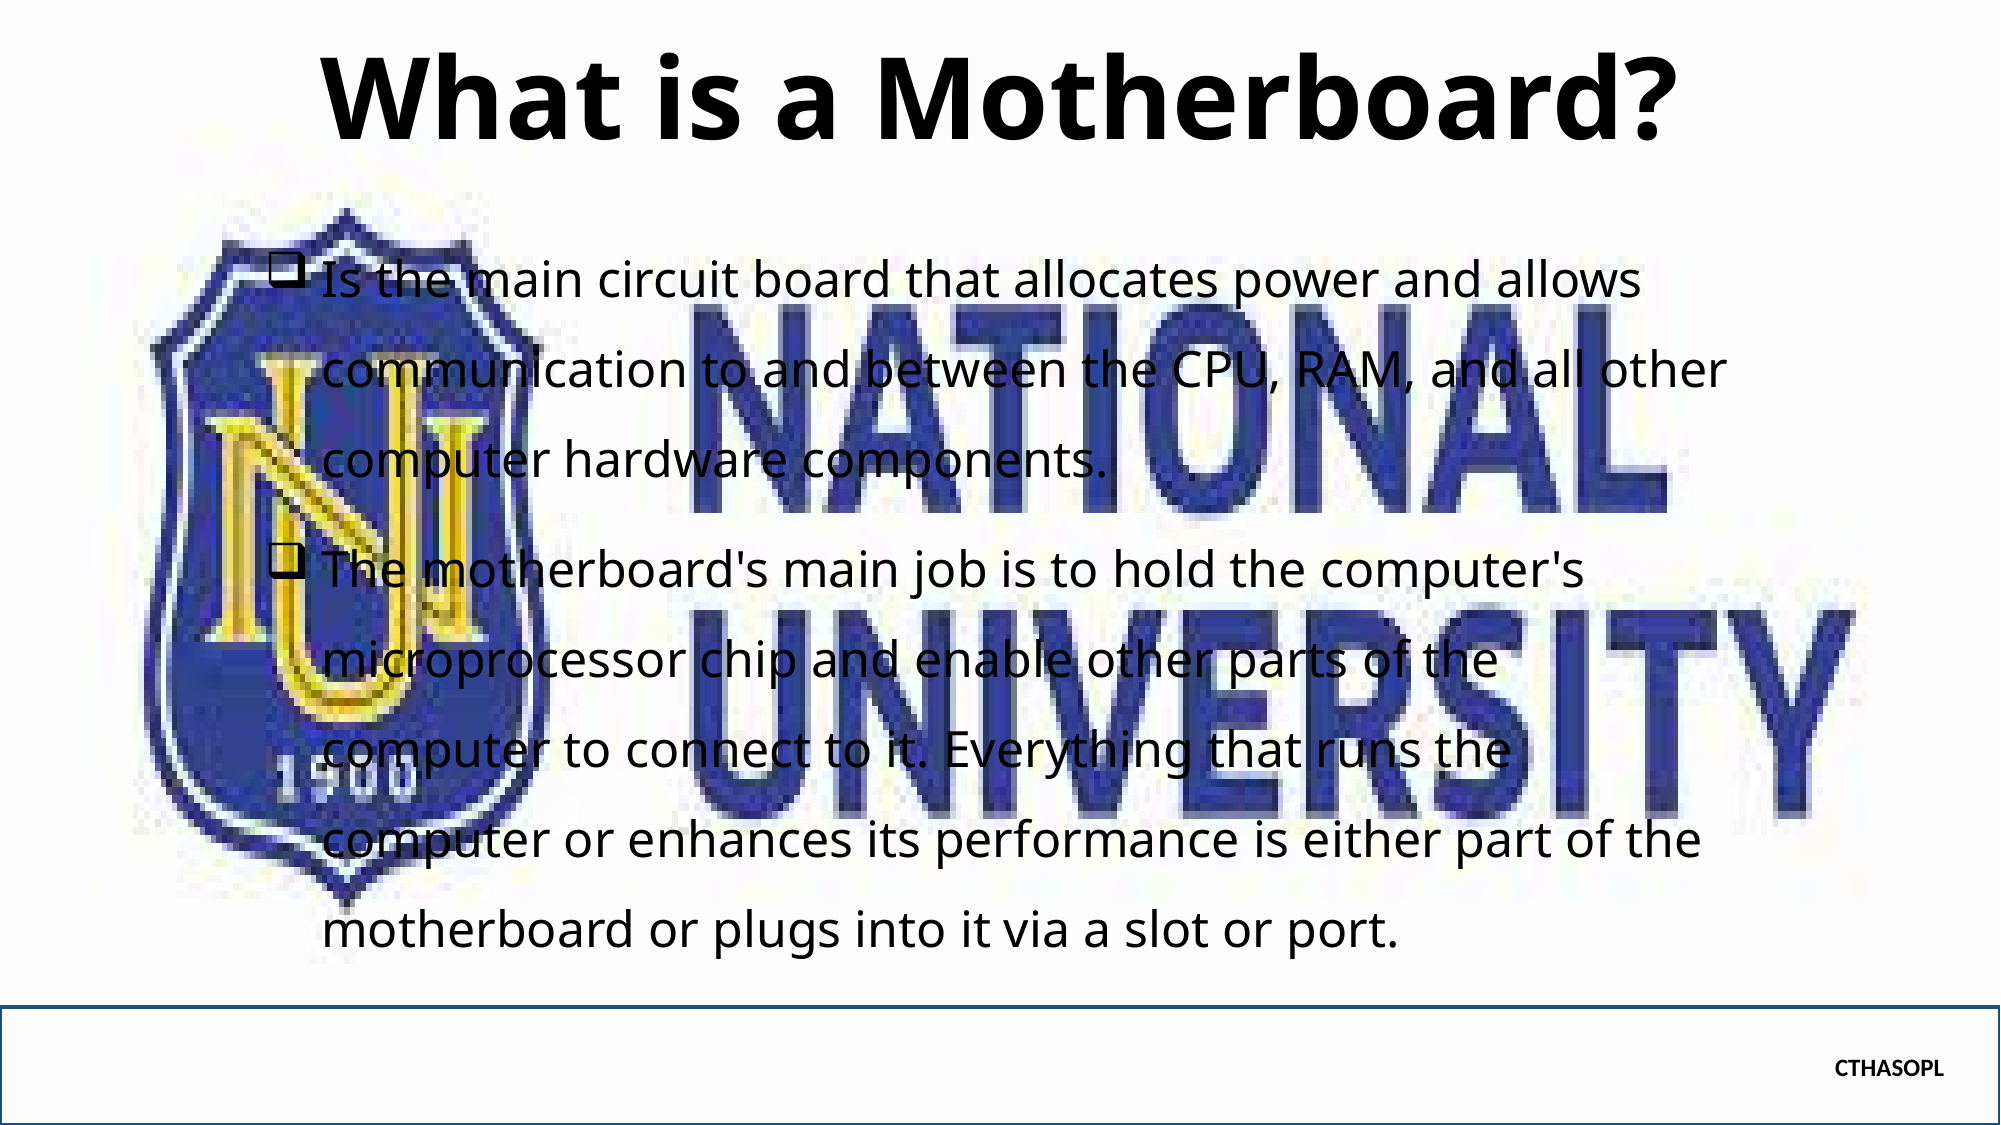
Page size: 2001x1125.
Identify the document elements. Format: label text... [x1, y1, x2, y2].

footer CTHASOPL [0, 1007, 2000, 1125]
subtitle Is the main circuit board that allocates power and allows communication to and between the CPU, RAM, and all other computer hardware components. The motherboard's main job is to hold the computer's microprocessor chip and enable other parts of the computer to connect to it. Everything that runs the computer or enhances its performance is either part of the motherboard or plugs into it via a slot or port. [249, 209, 1750, 980]
title What is a Motherboard? [249, 31, 1750, 172]
picture [0, 0, 2000, 1007]
